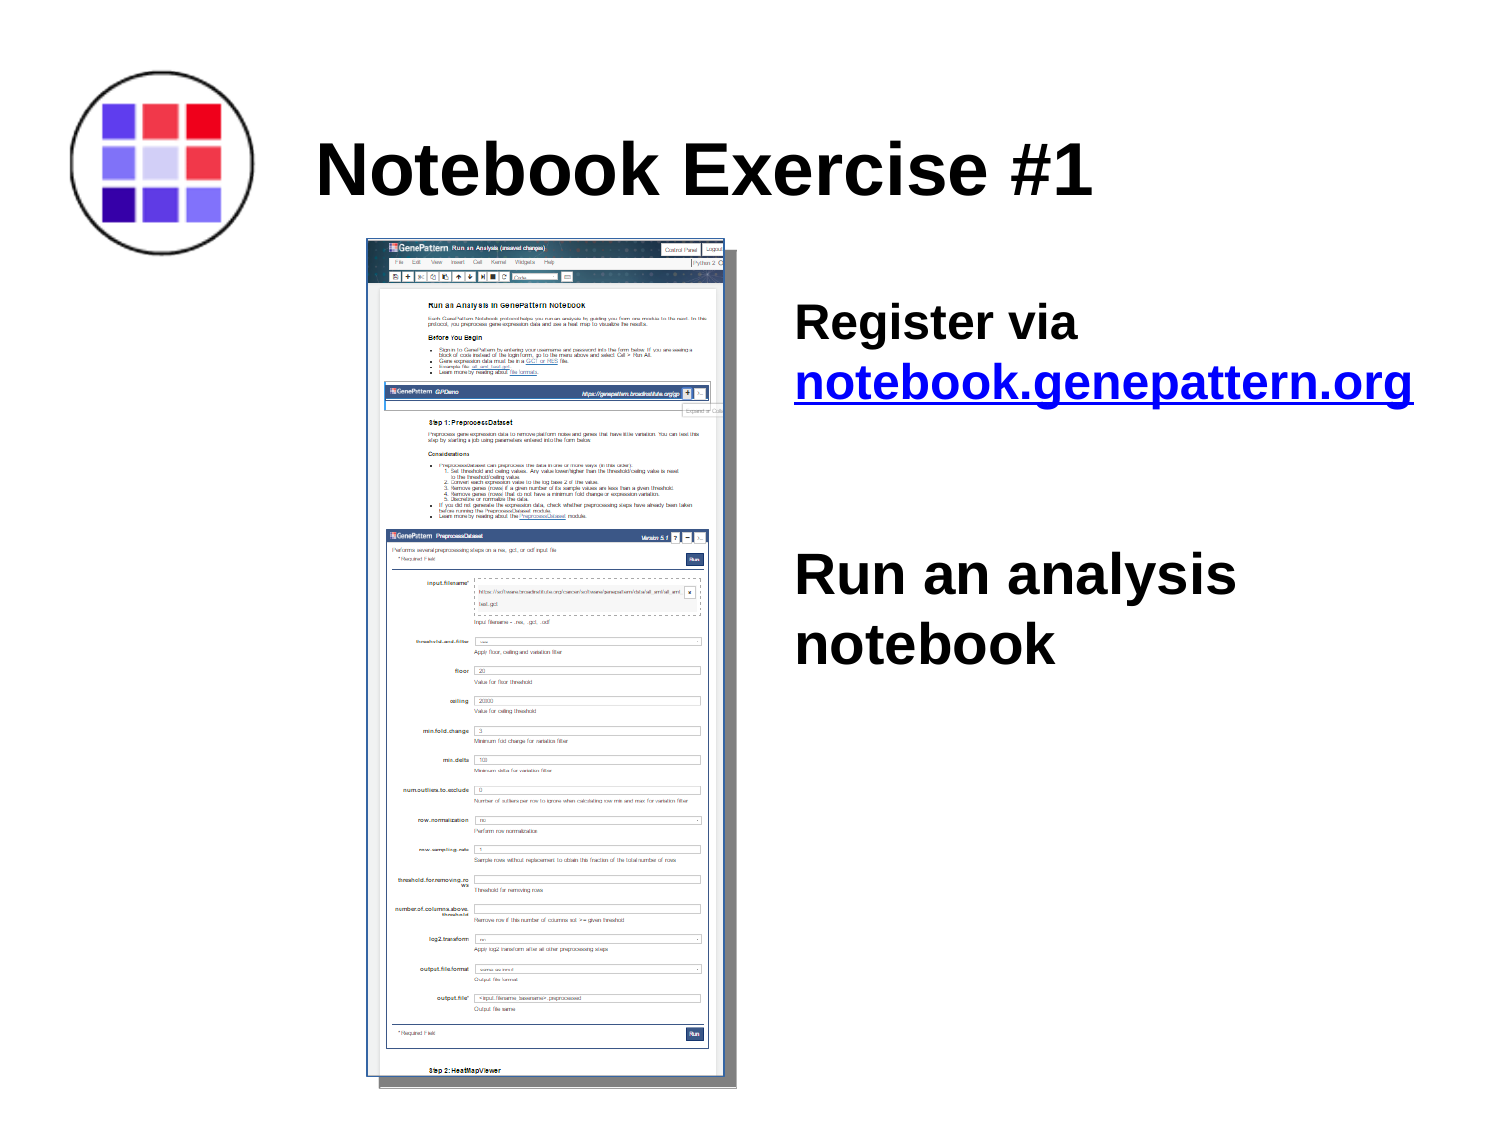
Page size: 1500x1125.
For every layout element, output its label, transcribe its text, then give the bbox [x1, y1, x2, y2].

text_box Run an analysis notebook [779, 528, 1440, 754]
text_box Register via notebook.genepattern.org [779, 281, 1456, 417]
text_box Notebook Exercise #1 [300, 111, 1440, 220]
picture [367, 239, 724, 1076]
picture [53, 49, 277, 283]
